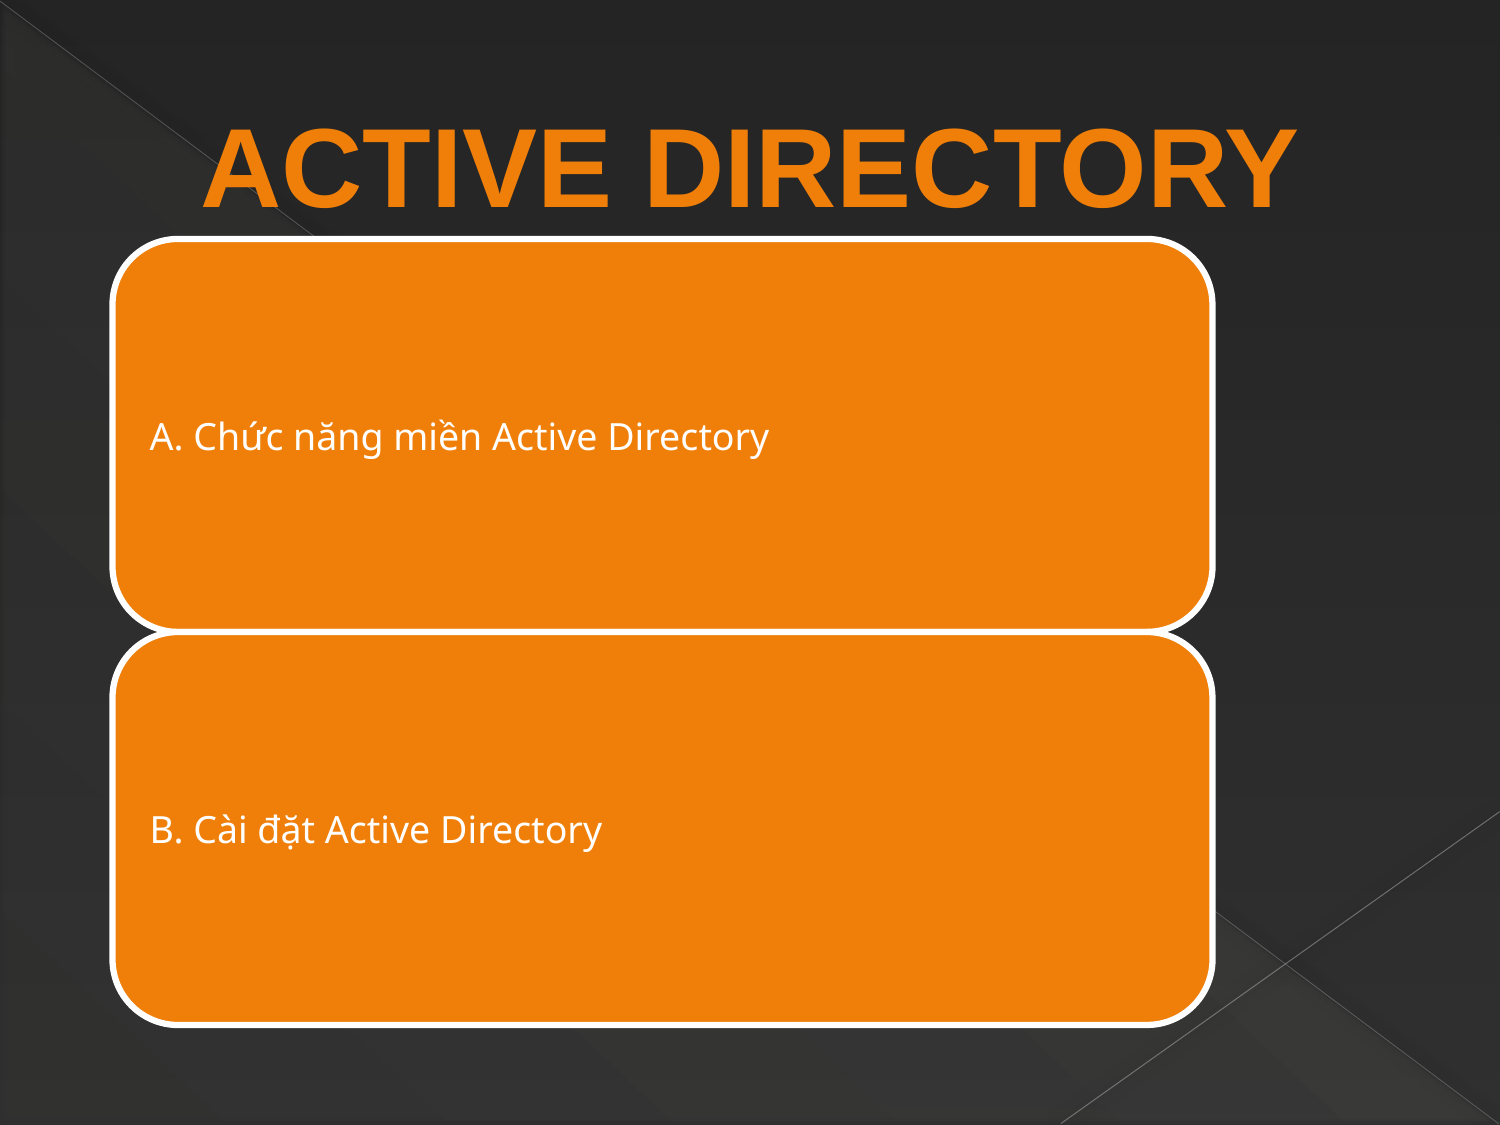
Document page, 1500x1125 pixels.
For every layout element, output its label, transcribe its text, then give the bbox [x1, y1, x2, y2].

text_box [115, 241, 1211, 1023]
text_box ACTIVE DIRECTORY [184, 87, 1316, 238]
